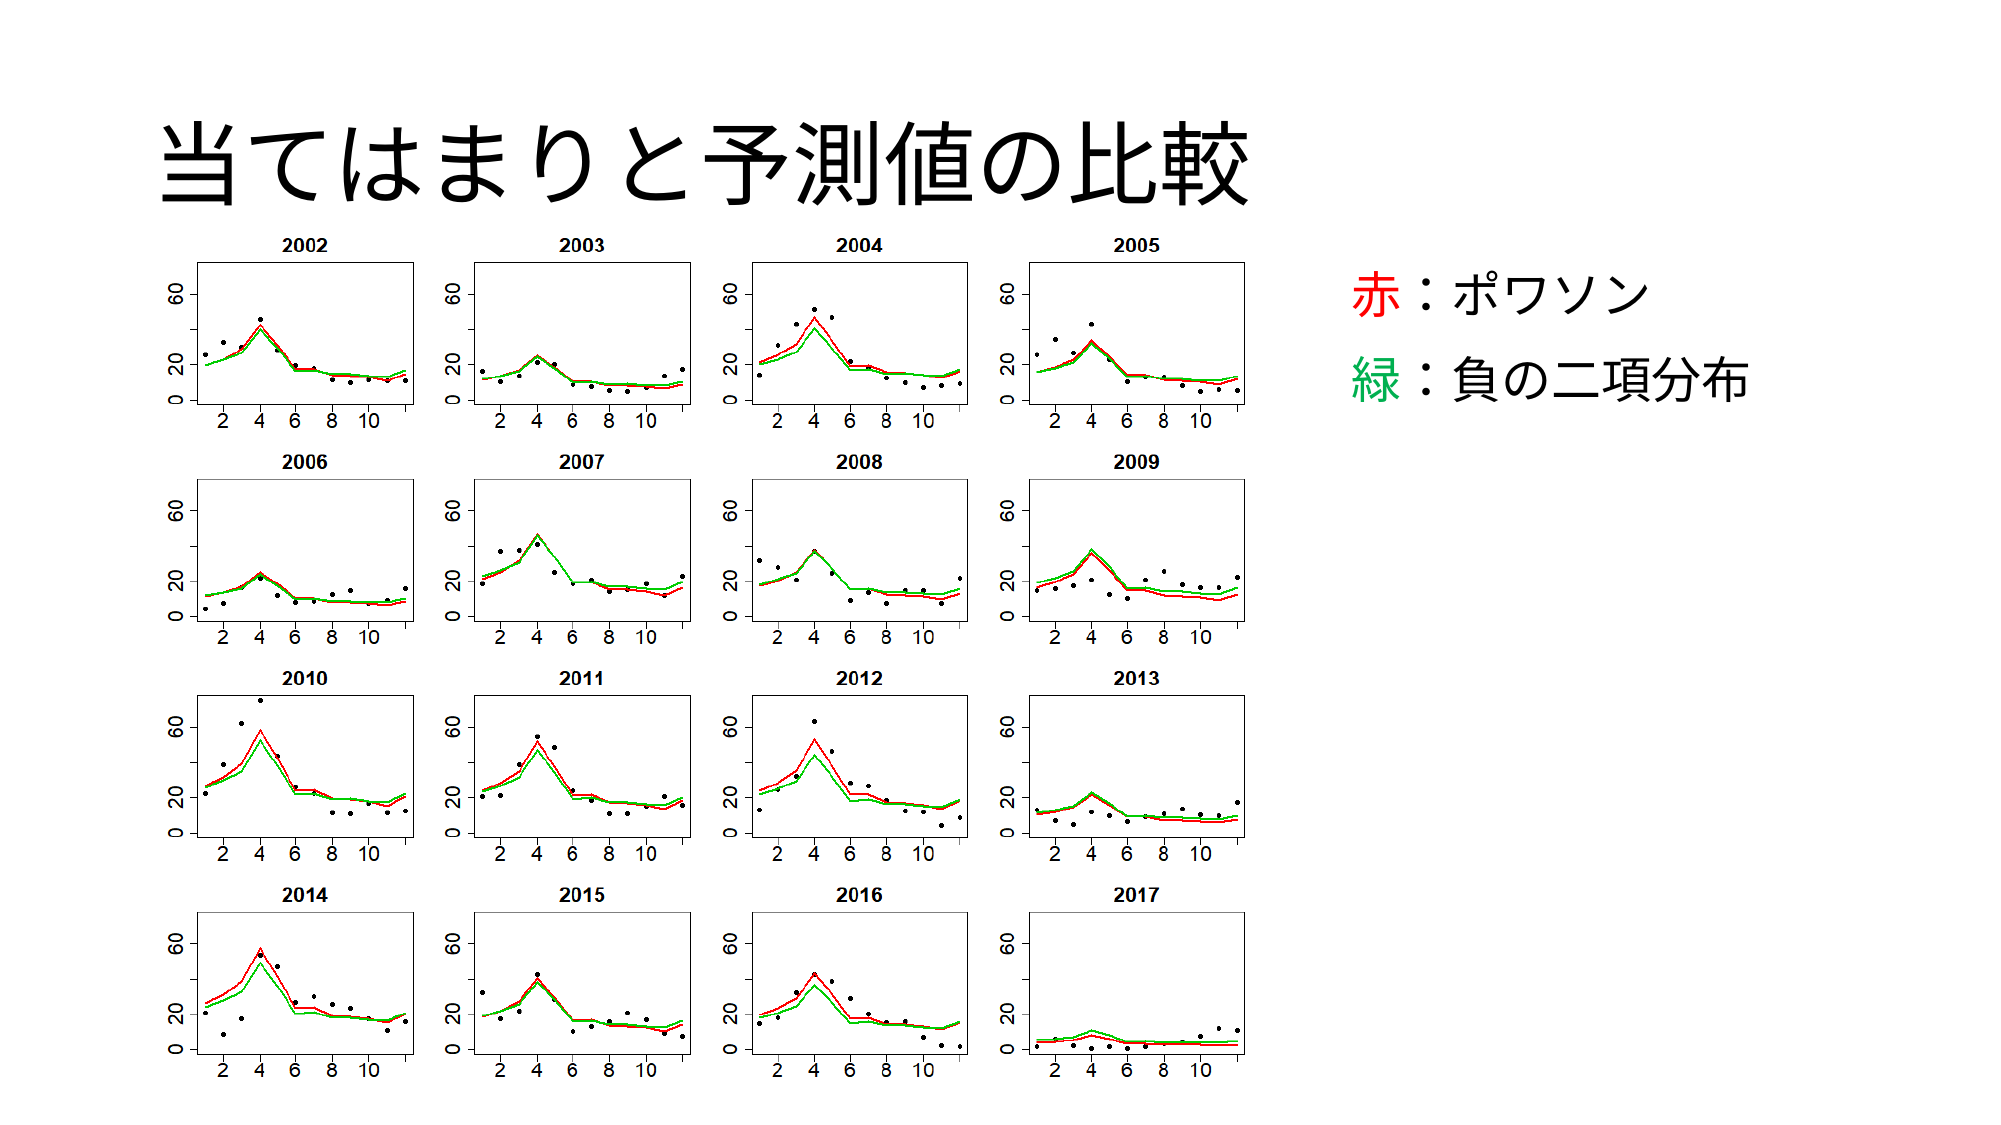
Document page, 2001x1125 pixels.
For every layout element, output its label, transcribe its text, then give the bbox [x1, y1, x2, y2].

text_box 赤：ポワソン 緑：負の二項分布 [1336, 256, 1863, 416]
text_box 当てはまりと予測値の比較 [137, 59, 1863, 278]
picture [160, 225, 1269, 1091]
